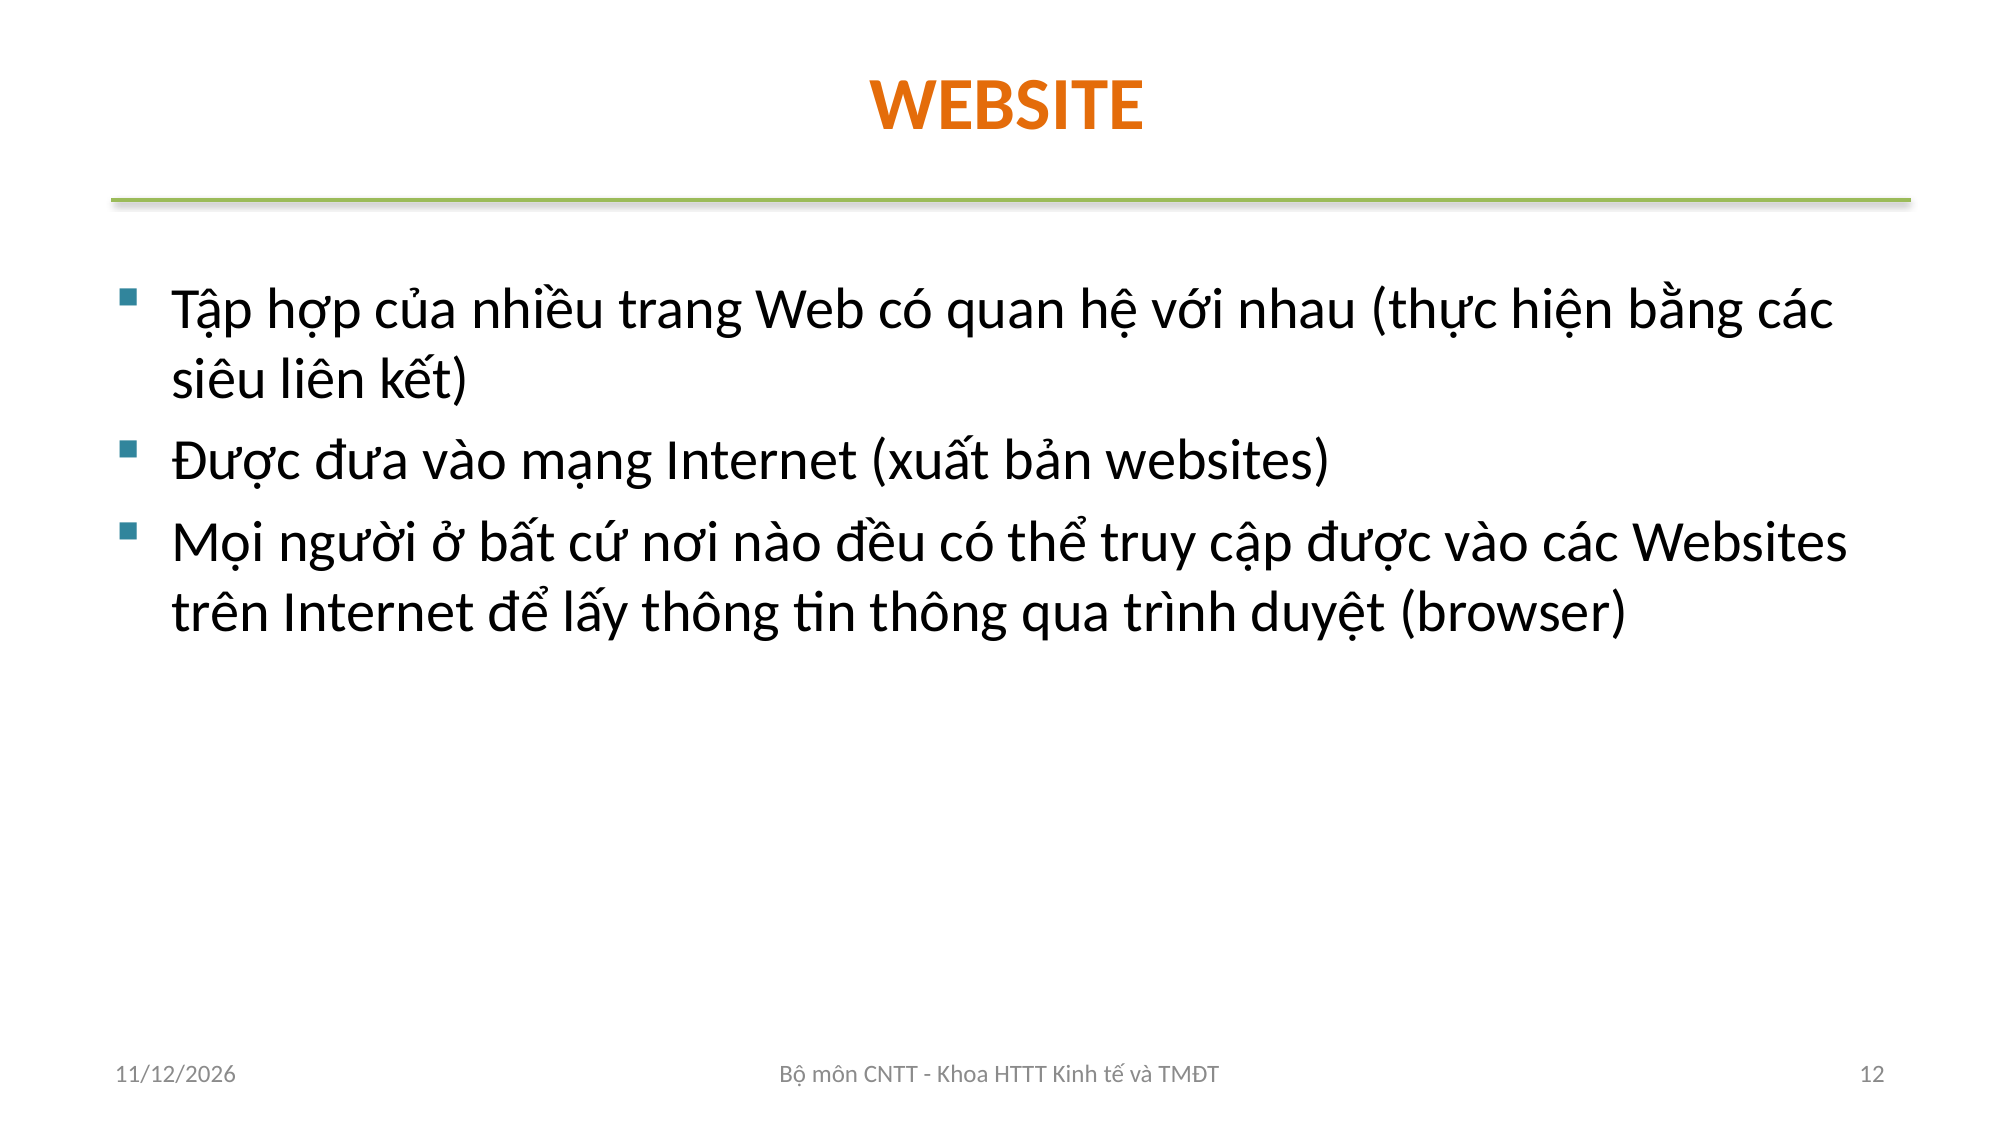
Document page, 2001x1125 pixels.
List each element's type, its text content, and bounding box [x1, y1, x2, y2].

list Tập hợp của nhiều trang Web có quan hệ với nhau (thực hiện bằng các siêu liên kết) Được đưa vào mạng Internet (xuất bản websites) Mọi người ở bất cứ nơi nào đều có thể truy cập được vào các Websites trên Internet để lấy thông tin thông qua trình duyệt (browser) [99, 262, 1900, 1005]
title WEBSITE [99, 0, 1915, 200]
slide_number 12 [1433, 1042, 1900, 1103]
footer Bộ môn CNTT - Khoa HTTT Kinh tế và TMĐT [683, 1042, 1317, 1103]
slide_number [99, 1042, 567, 1103]
